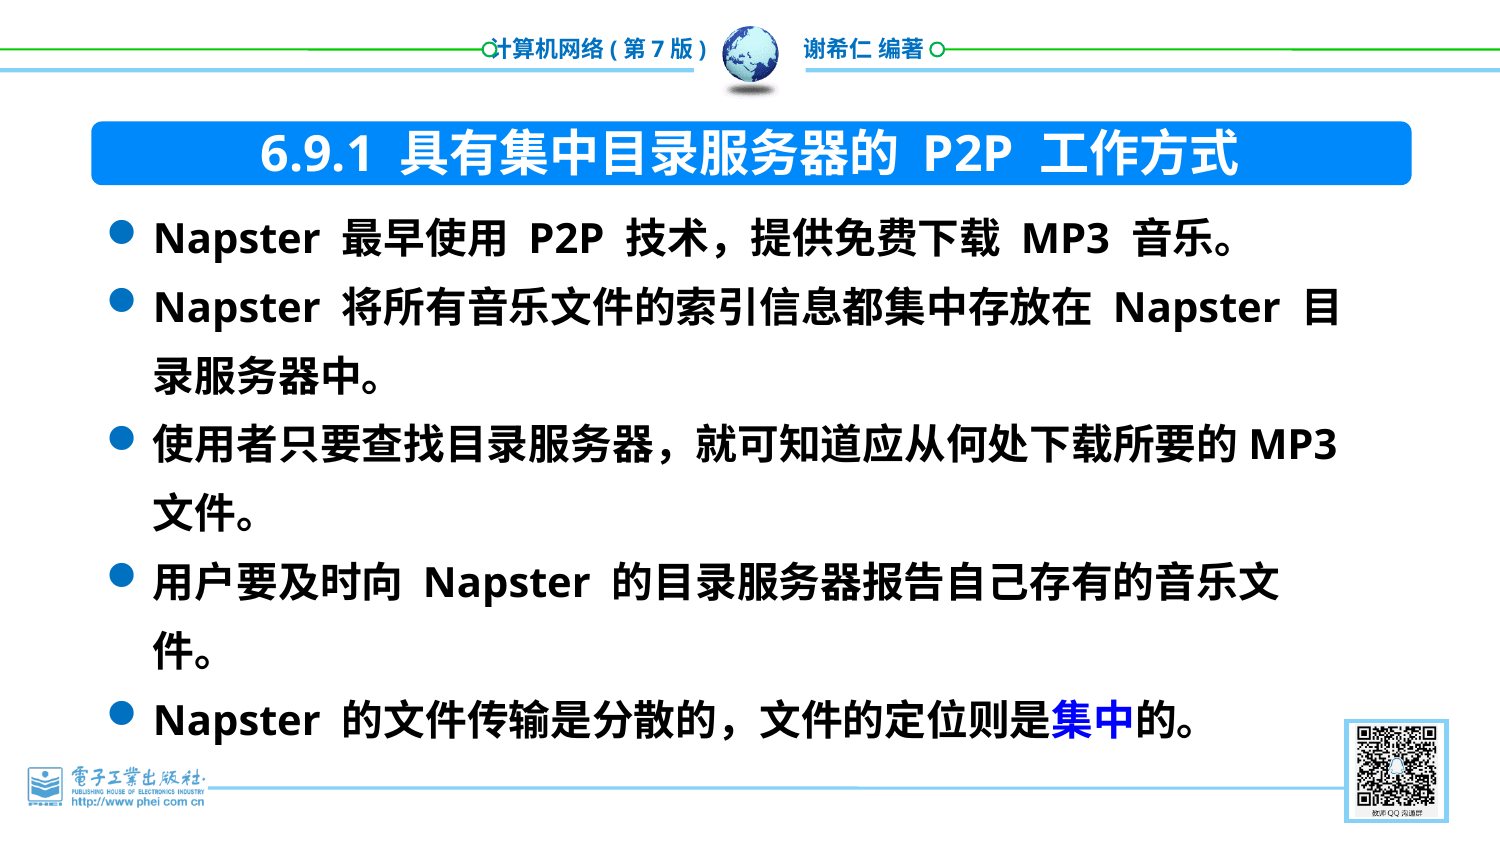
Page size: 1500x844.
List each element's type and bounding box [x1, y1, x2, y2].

picture [720, 24, 780, 100]
text_box [91, 114, 1412, 751]
picture [1355, 724, 1438, 817]
picture [23, 764, 208, 809]
